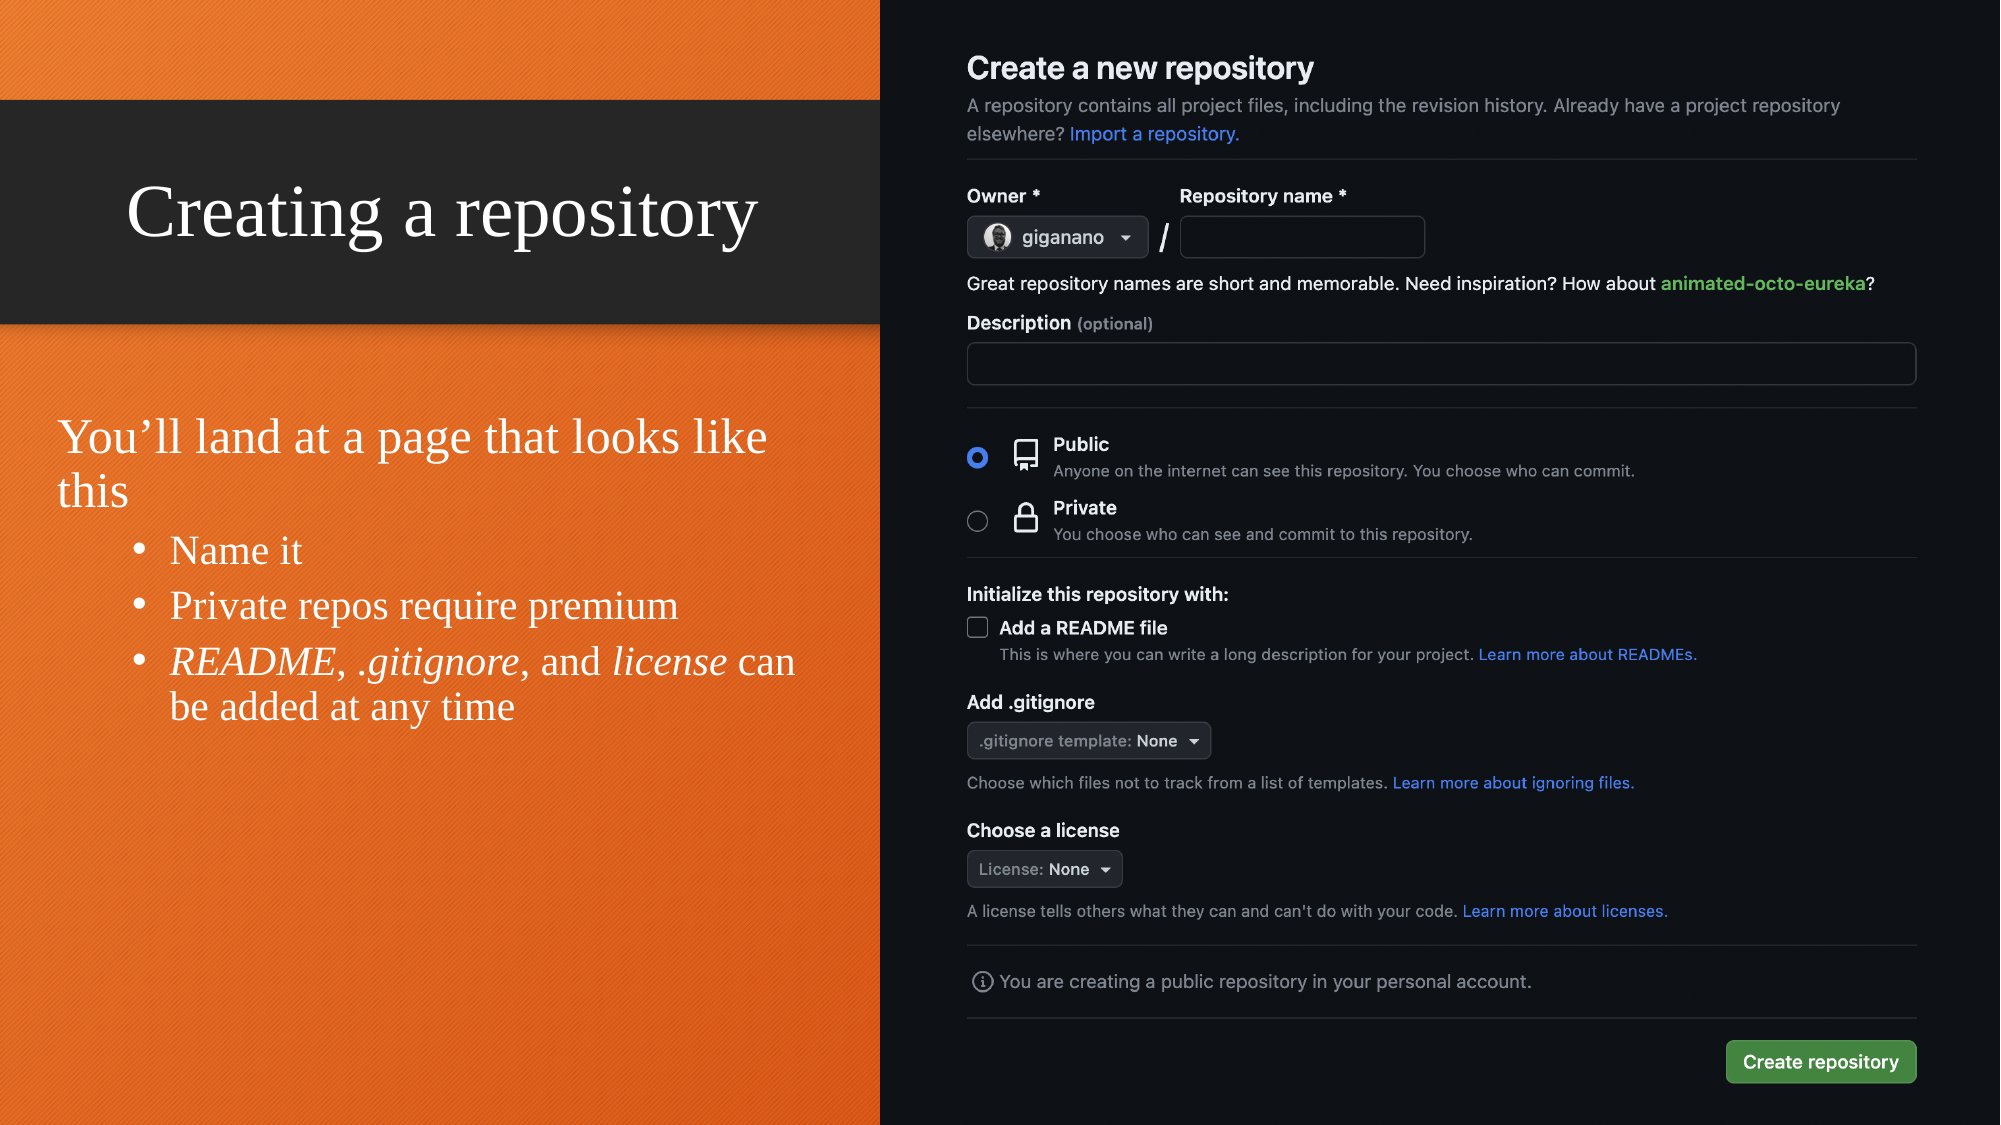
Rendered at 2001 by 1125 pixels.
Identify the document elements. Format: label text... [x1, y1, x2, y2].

list You’ll land at a page that looks like this Name it Private repos require premium README, .gitignore, and license can be added at any time [42, 402, 853, 1091]
title Creating a repository [111, 123, 880, 301]
picture [0, 0, 2000, 1125]
